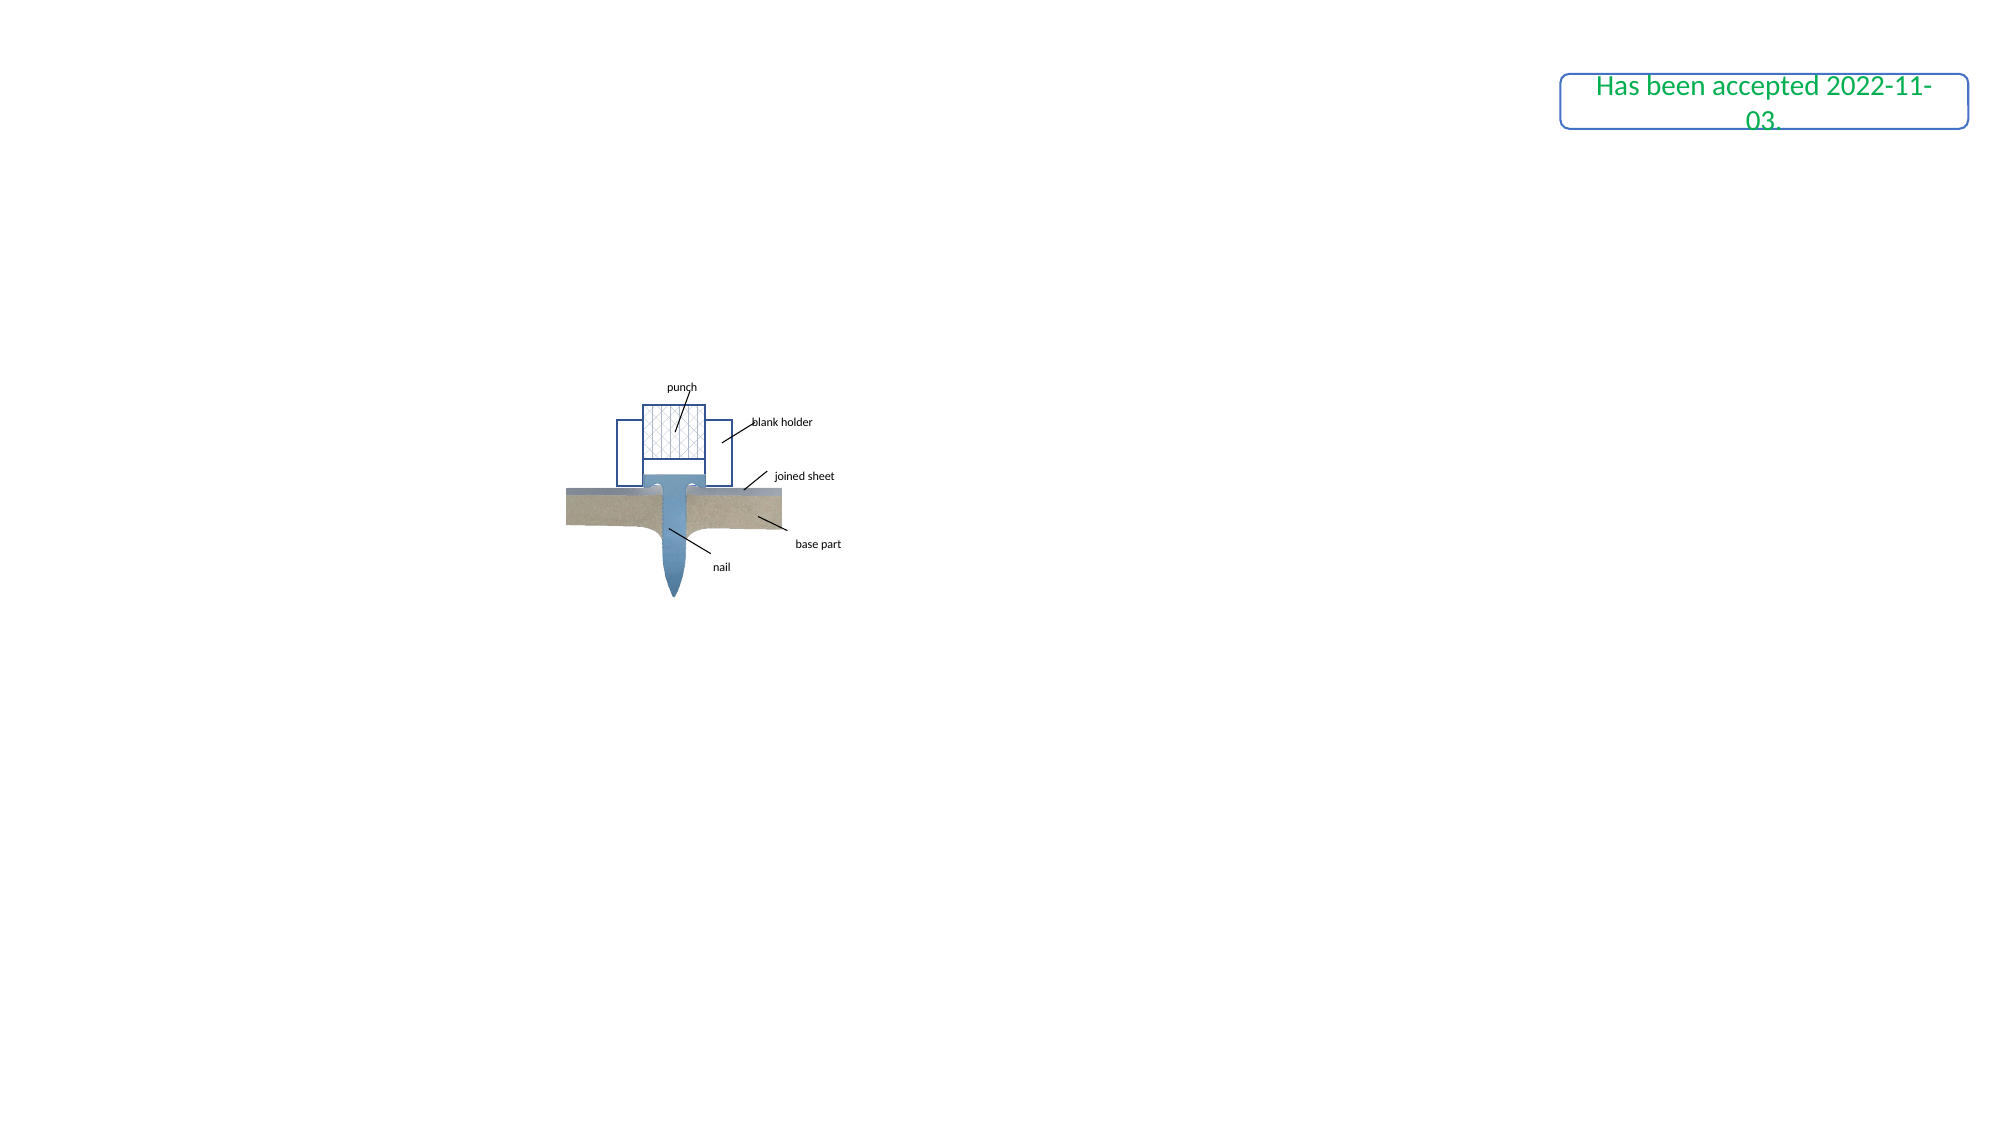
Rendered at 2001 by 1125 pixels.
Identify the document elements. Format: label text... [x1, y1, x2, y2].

text_box Has been accepted 2022-11-03. [1559, 72, 1970, 130]
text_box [565, 357, 892, 603]
